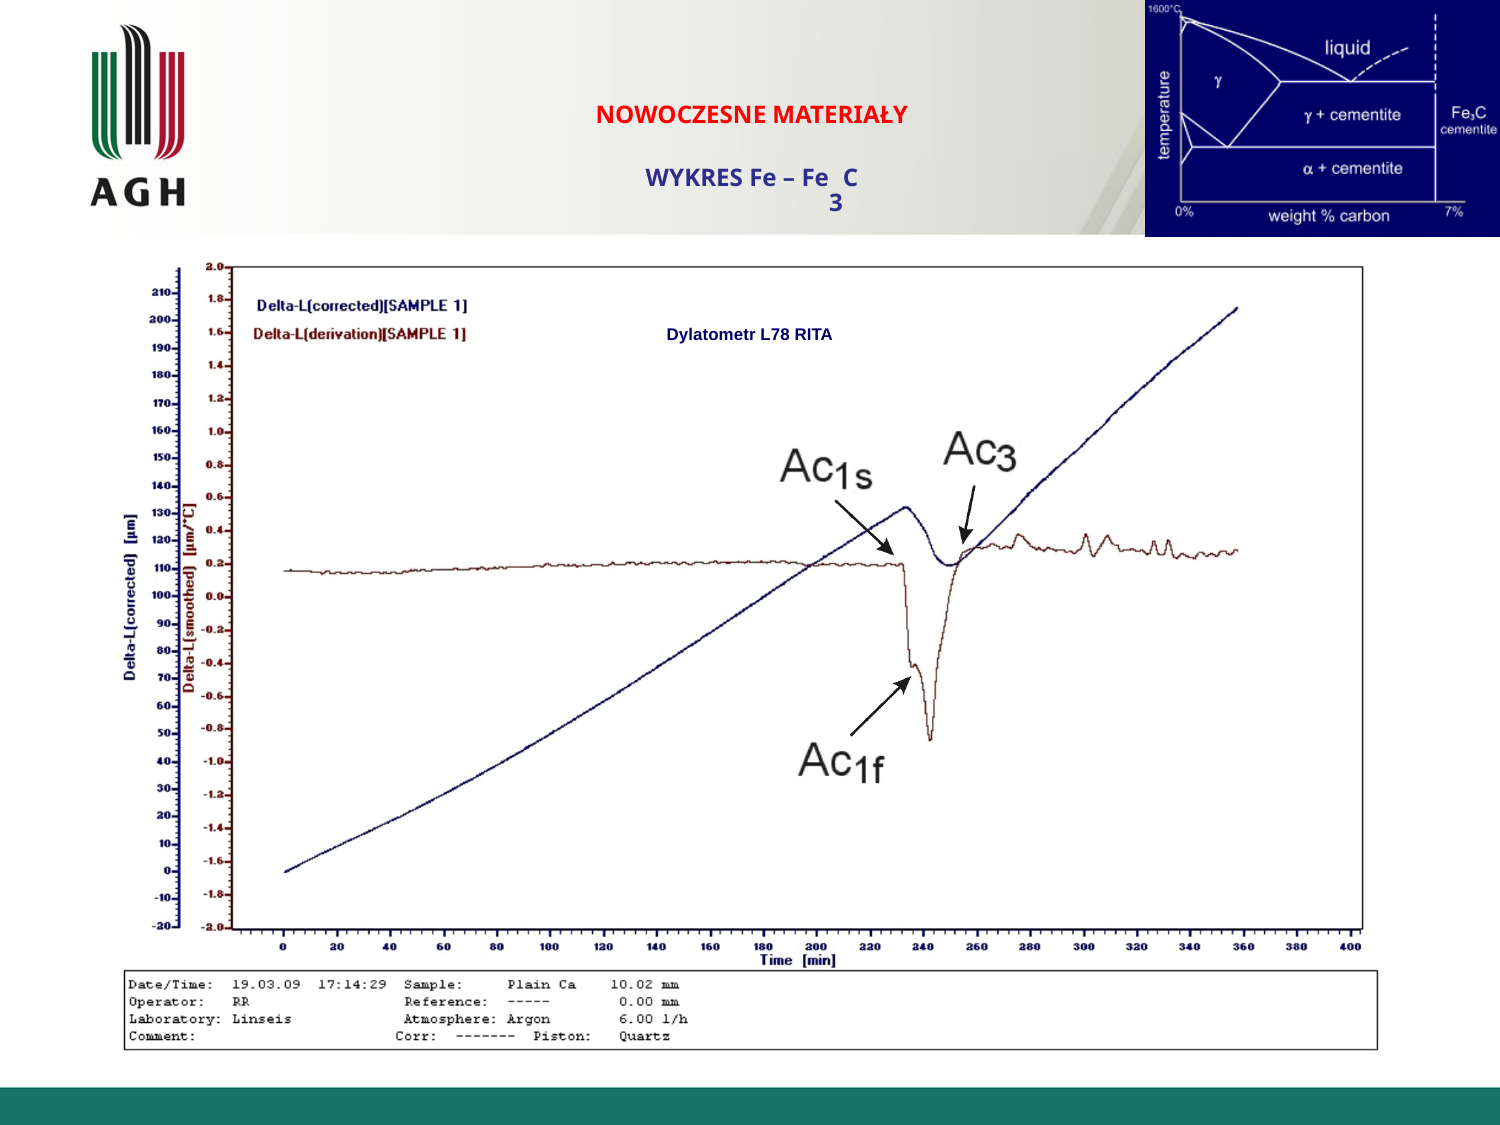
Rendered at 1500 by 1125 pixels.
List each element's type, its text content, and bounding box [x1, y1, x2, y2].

text_box WYKRES Fe – Fe3C [114, 166, 1140, 232]
text_box NOWOCZESNE MATERIAŁY [114, 78, 1140, 166]
picture [0, 0, 1500, 1125]
